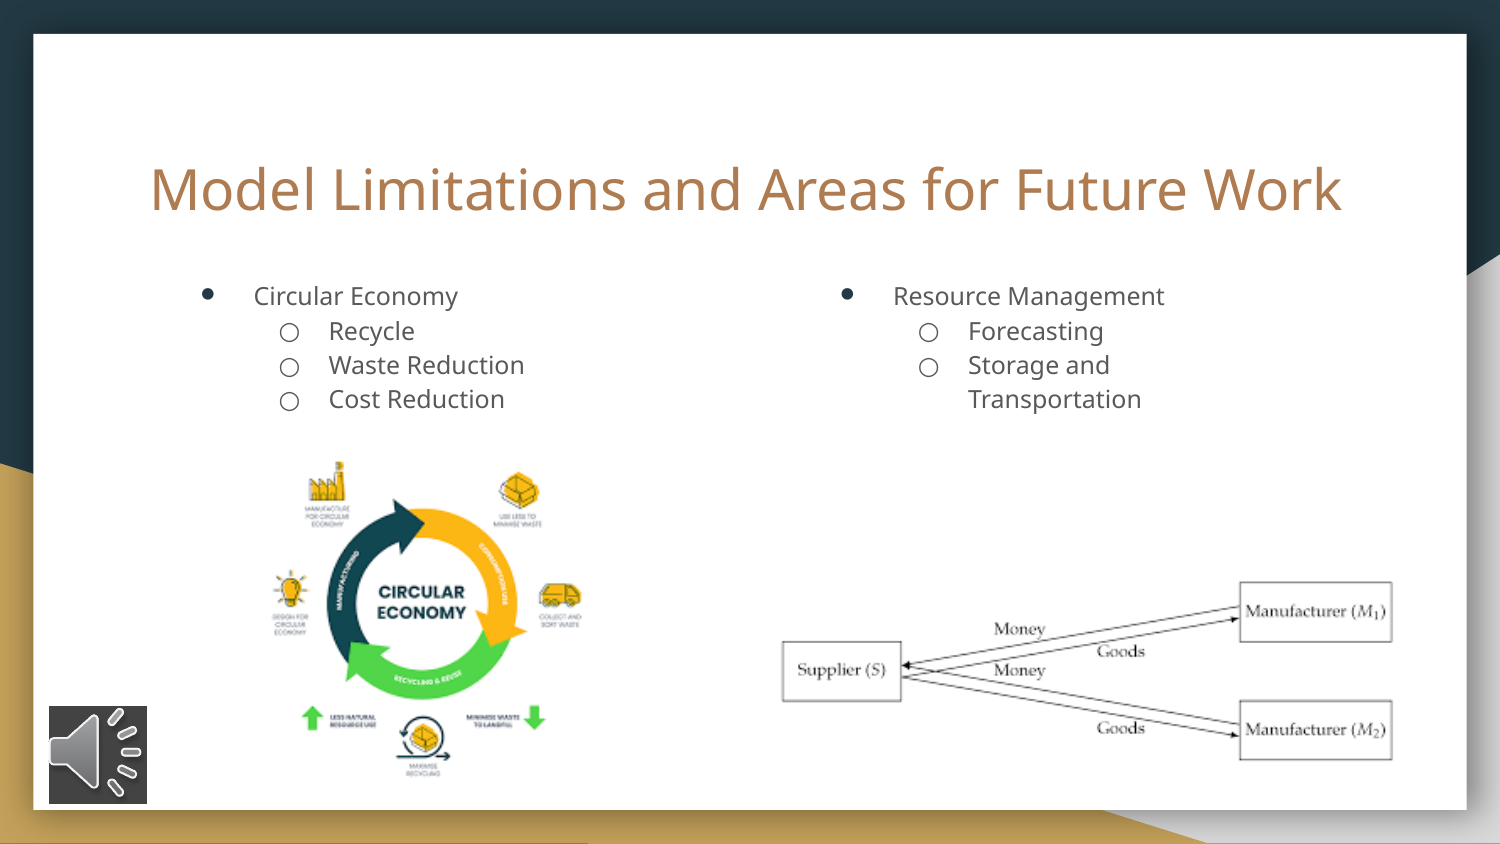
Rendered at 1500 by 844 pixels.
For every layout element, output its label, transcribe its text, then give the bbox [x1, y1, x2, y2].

picture [771, 574, 1401, 771]
text_box Resource Management Forecasting Storage and Transportation [803, 261, 1296, 429]
picture [47, 704, 148, 806]
text_box Circular Economy Recycle Waste Reduction Cost Reduction [163, 261, 656, 429]
picture [211, 457, 644, 788]
title Model Limitations and Areas for Future Work [134, 138, 1366, 296]
